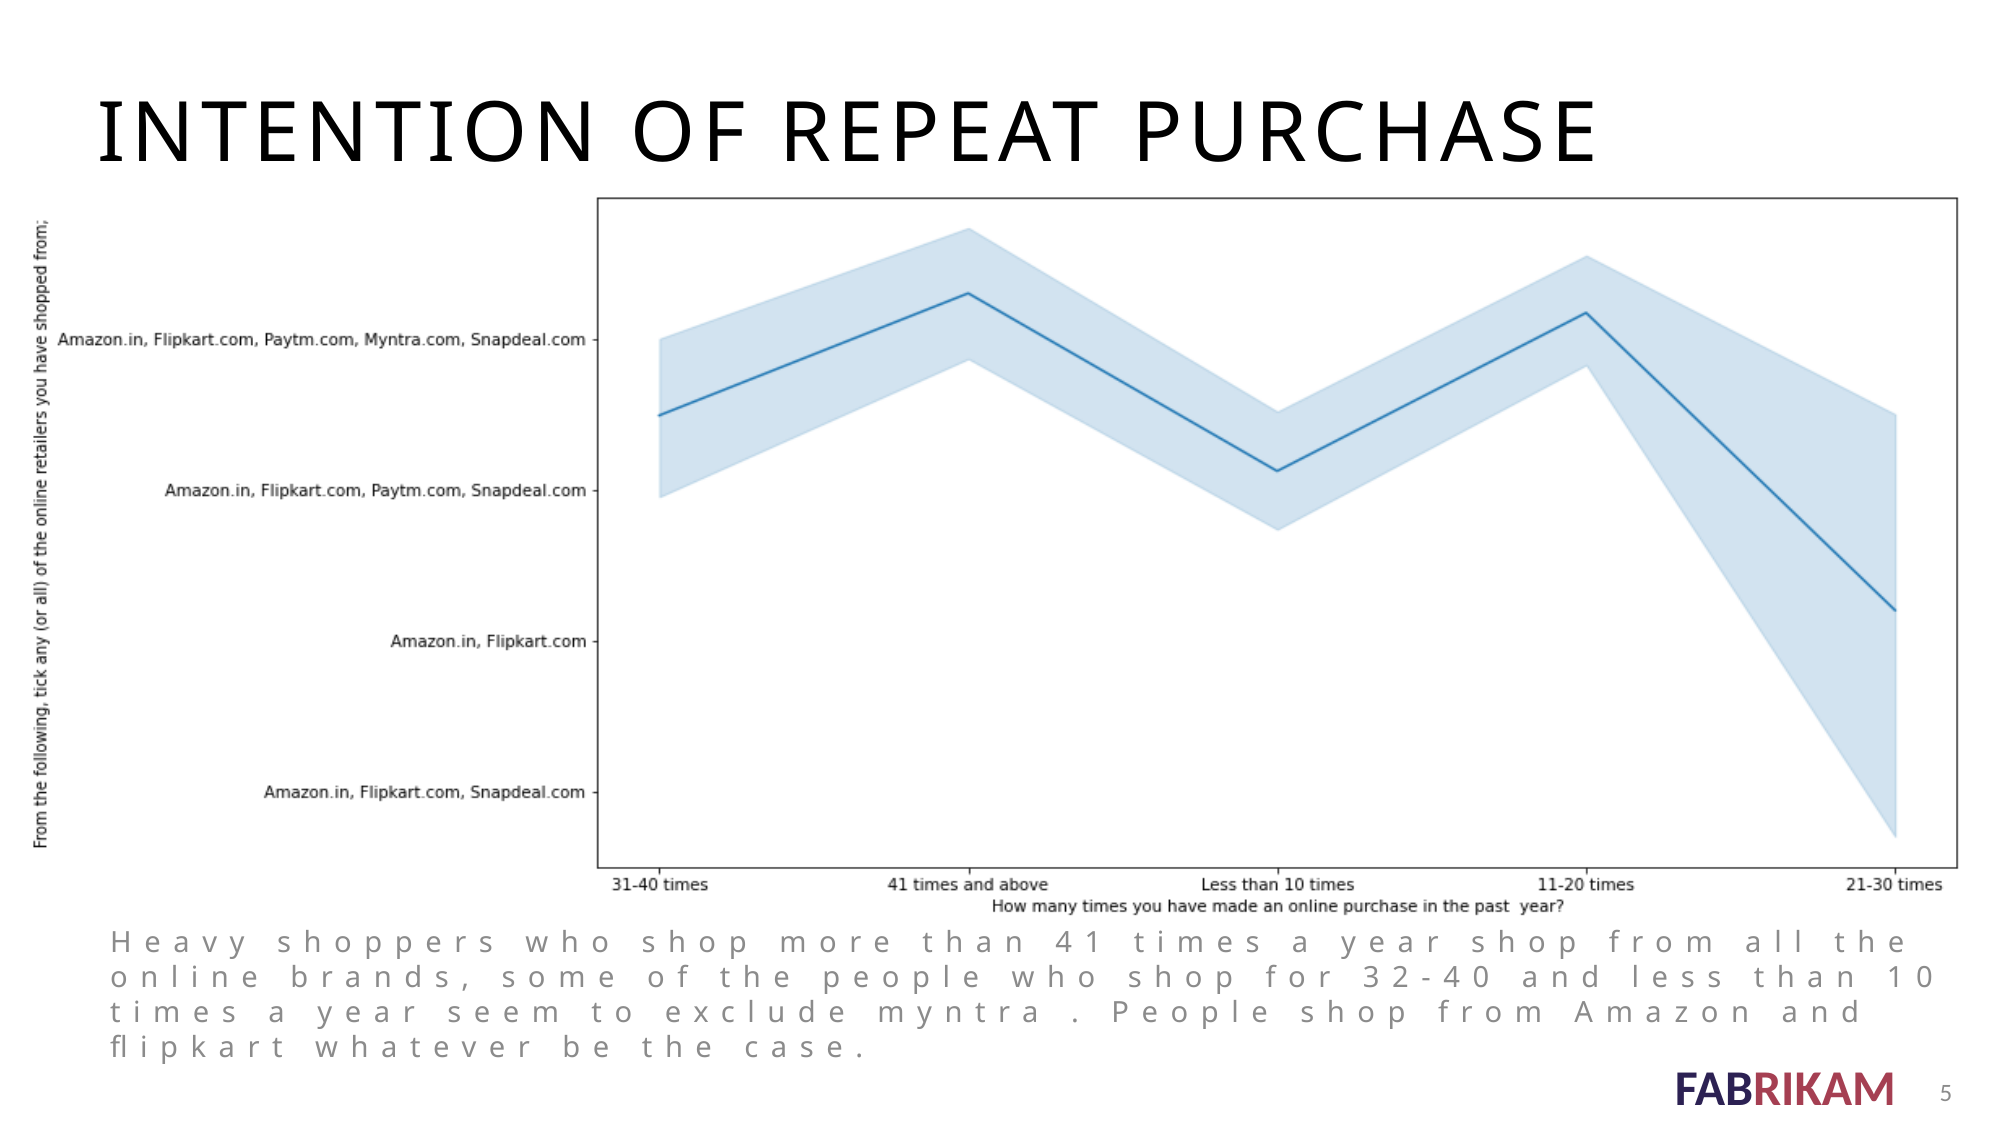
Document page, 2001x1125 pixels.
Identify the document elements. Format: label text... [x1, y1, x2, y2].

slide_number 5 [1894, 1061, 1968, 1121]
title Intention of Repeat purchase [82, 69, 1895, 187]
picture [24, 187, 1968, 926]
list Heavy shoppers who shop more than 41 times a year shop from all the online brands, some of the people who shop for 32-40 and less than 10 times a year seem to exclude myntra . People shop from Amazon and flipkart whatever be the case. [95, 926, 1968, 1062]
